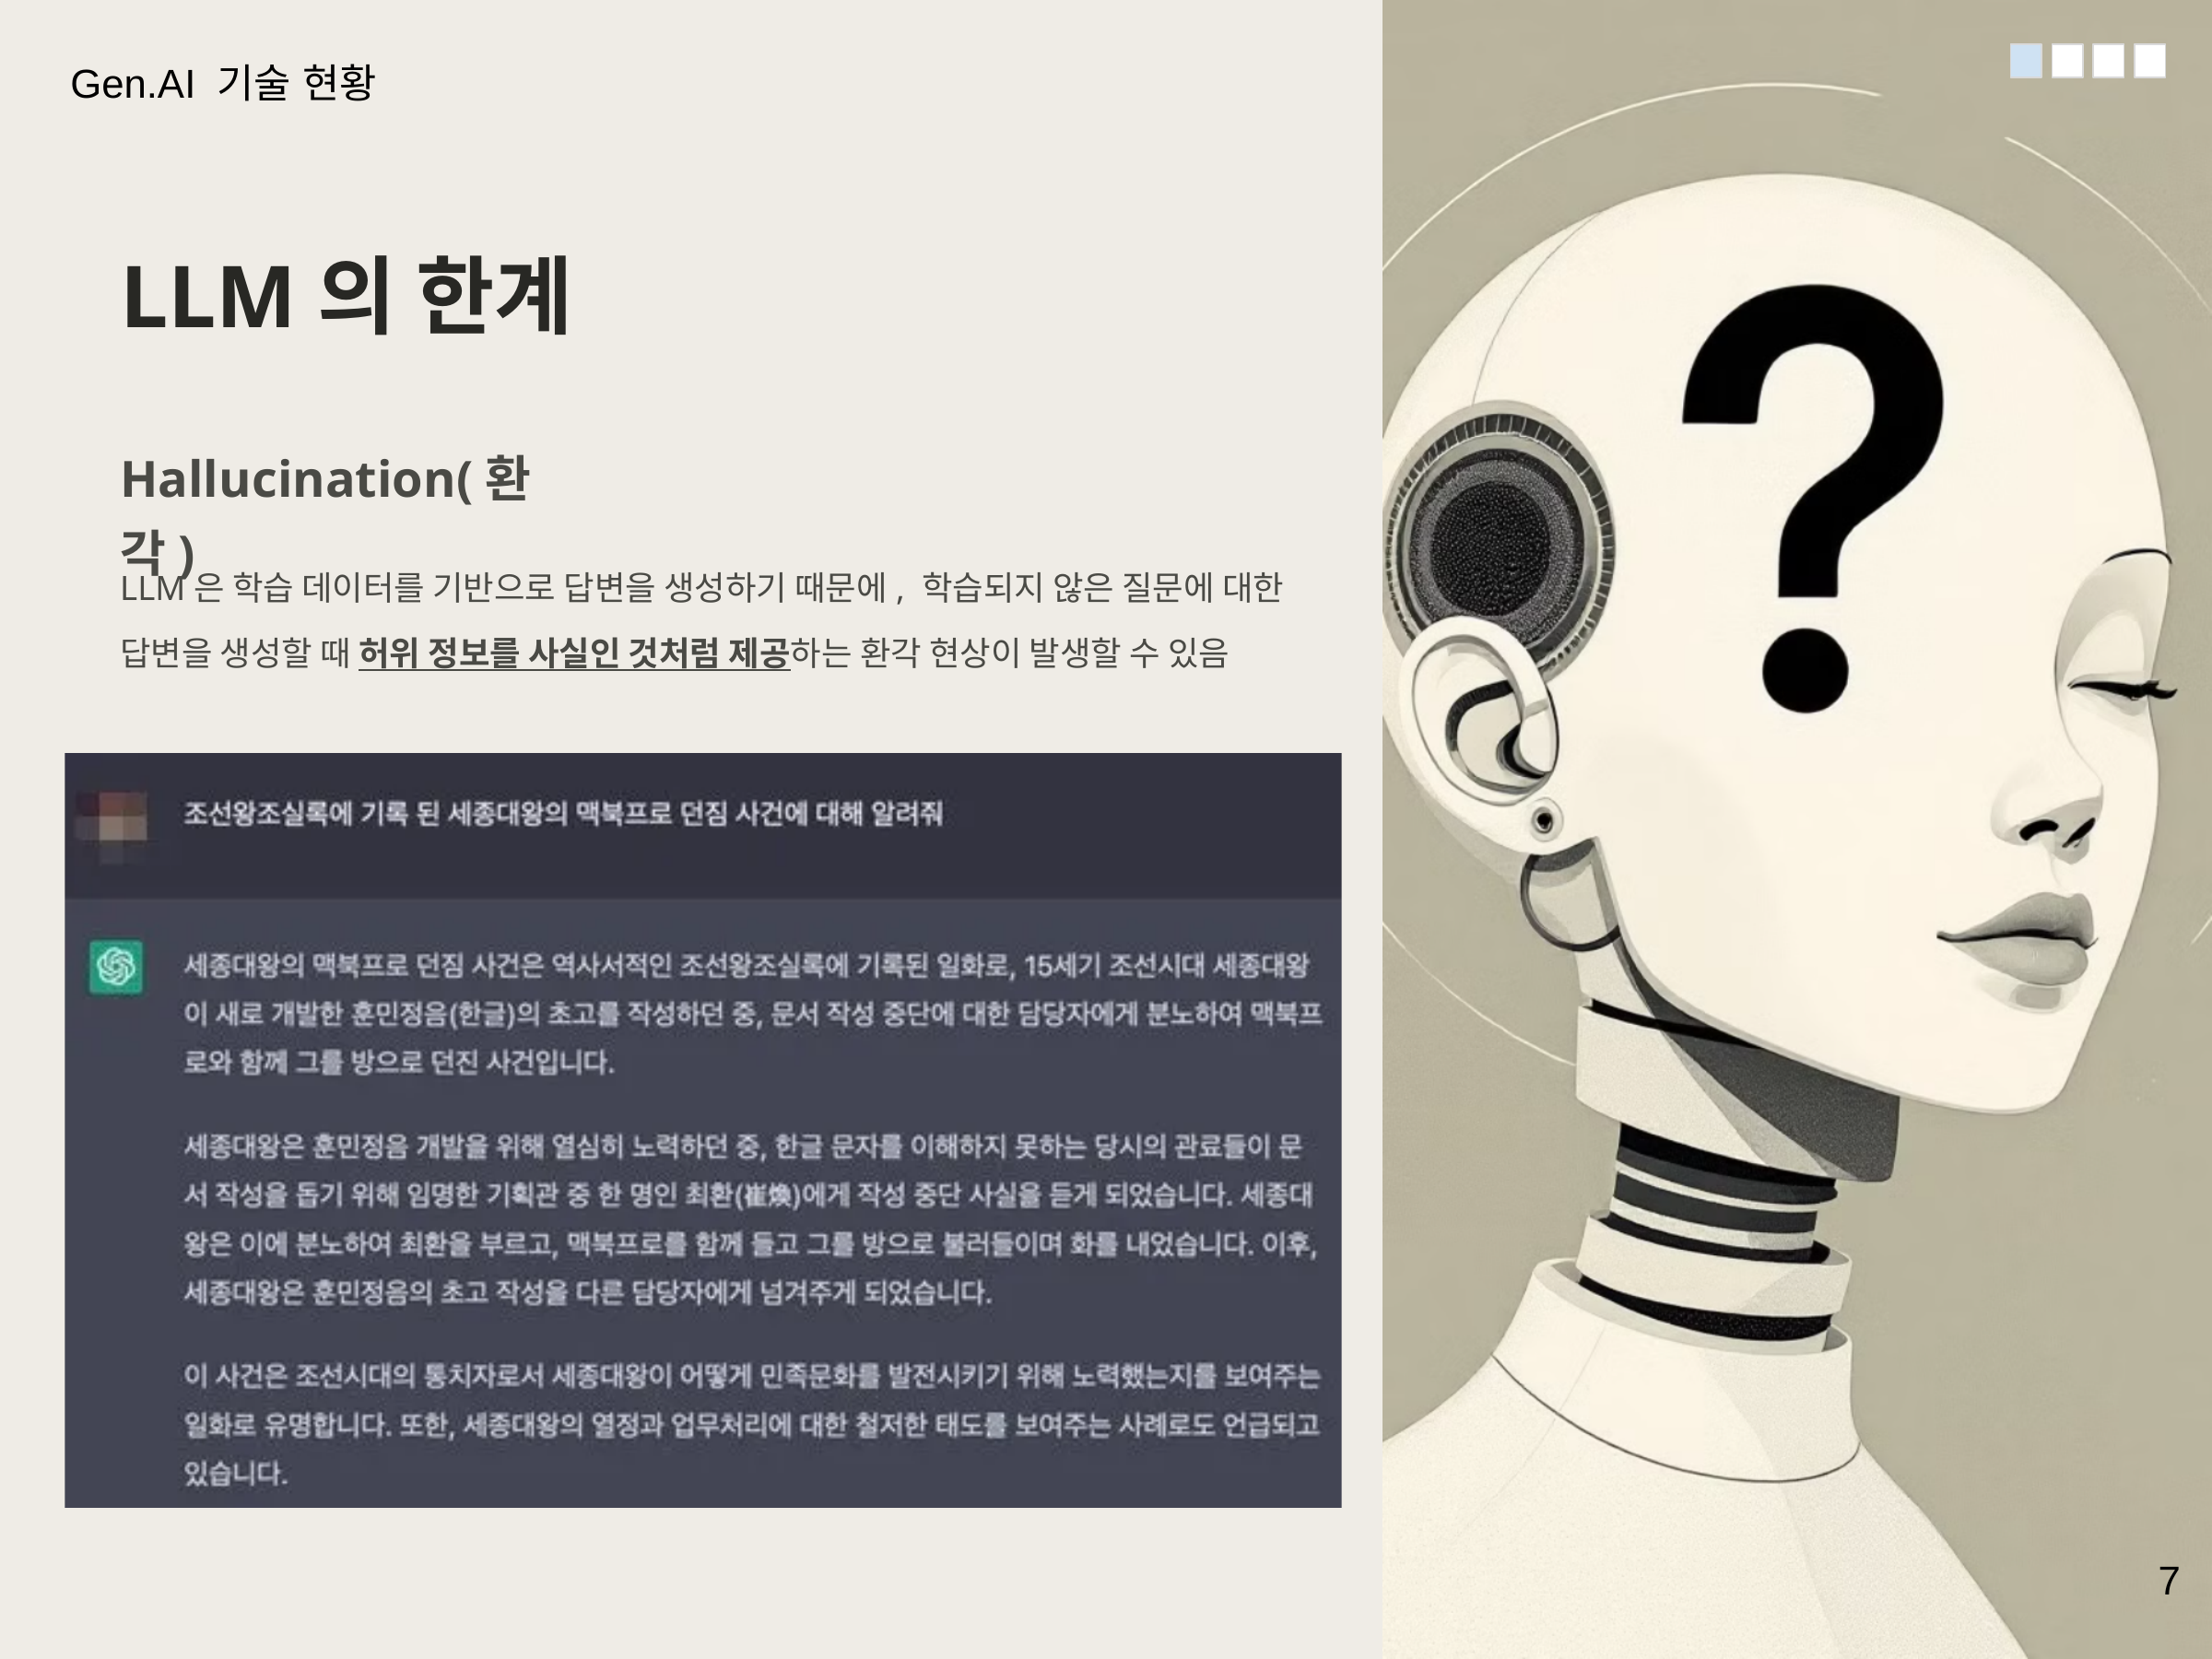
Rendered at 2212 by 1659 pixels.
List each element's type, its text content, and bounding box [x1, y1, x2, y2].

picture [1382, 0, 2212, 1659]
text_box Hallucination(환각) [120, 431, 594, 523]
text_box LLM은 학습 데이터를 기반으로 답변을 생성하기 때문에, 학습되지 않은 질문에 대한 답변을 생성할 때 허위 정보를 사실인 것처럼 제공하는 환각 현상이 발생할 수 있음 [120, 542, 1287, 751]
text_box Gen.AI 기술 현황 [56, 43, 594, 119]
picture [65, 753, 1342, 1508]
text_box LLM의 한계 [120, 218, 1263, 432]
